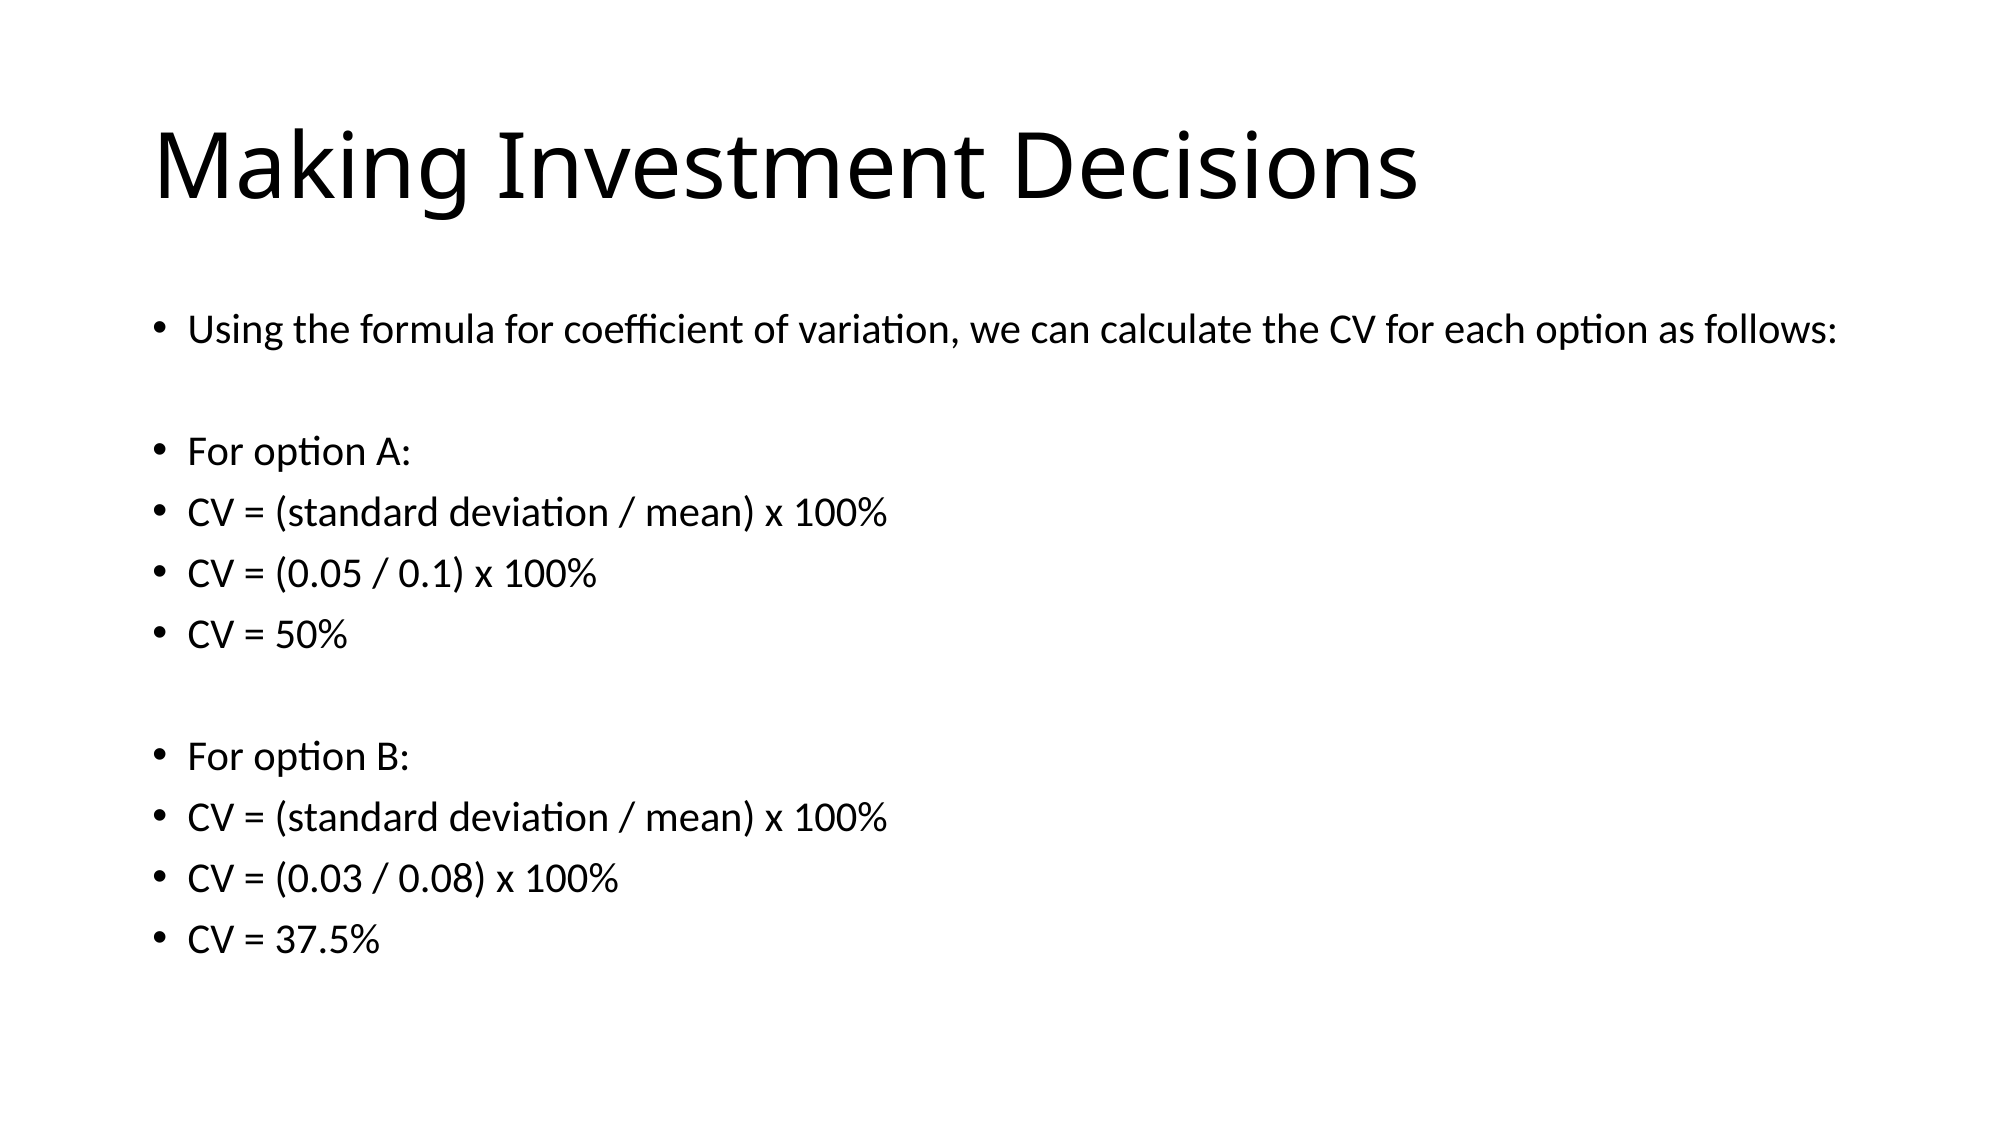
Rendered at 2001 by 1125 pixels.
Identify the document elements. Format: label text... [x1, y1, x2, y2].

title Making Investment Decisions [137, 59, 1863, 278]
list Using the formula for coefficient of variation, we can calculate the CV for each option as follows: For option A: CV = (standard deviation / mean) x 100% CV = (0.05 / 0.1) x 100% CV = 50% For option B: CV = (standard deviation / mean) x 100% CV = (0.03 / 0.08) x 100% CV = 37.5% [137, 299, 1863, 1014]
